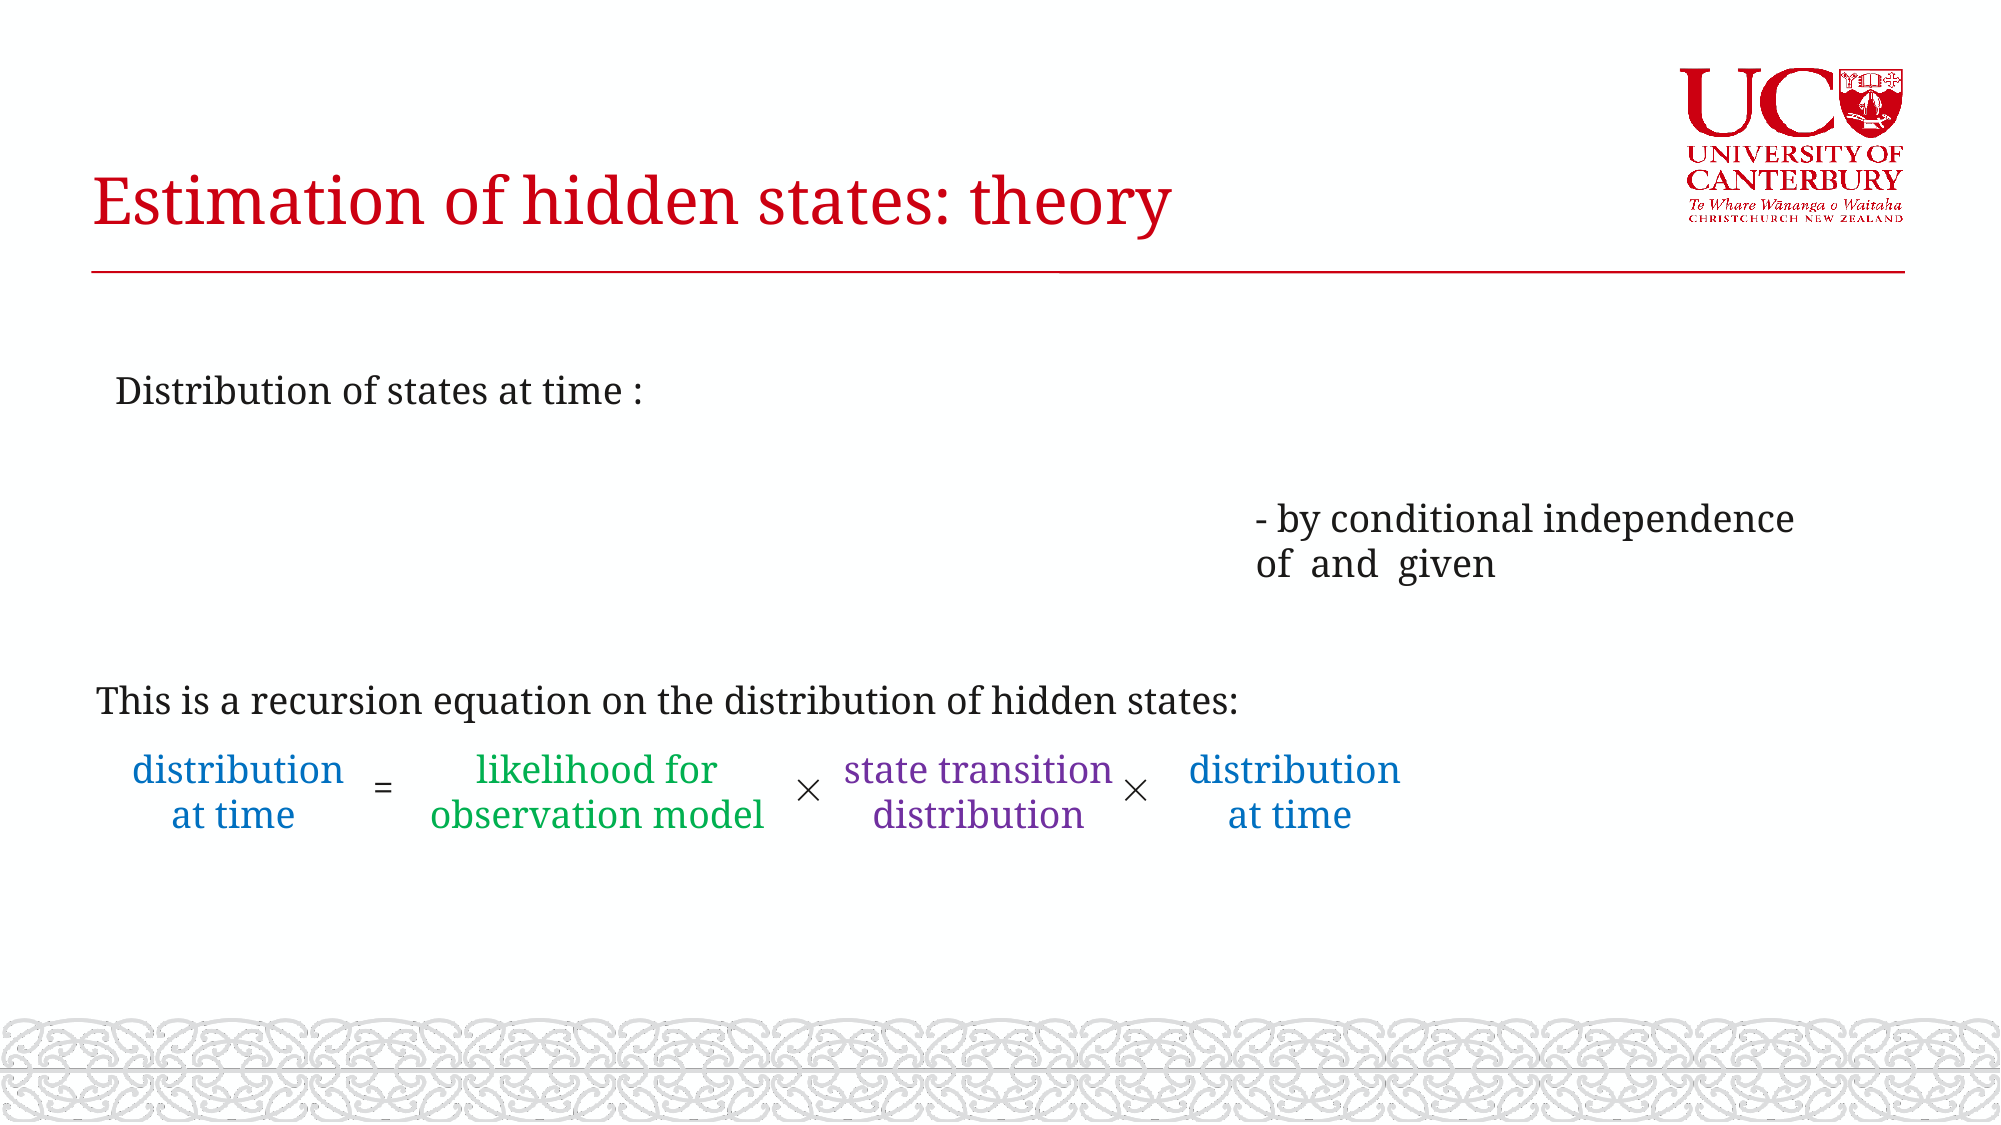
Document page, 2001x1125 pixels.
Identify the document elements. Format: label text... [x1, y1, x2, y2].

text_box  [1113, 756, 1159, 817]
text_box likelihood for observation model [406, 738, 788, 844]
title Estimation of hidden states: theory [92, 53, 1631, 238]
text_box  [786, 756, 831, 817]
text_box state transition distribution [833, 738, 1125, 844]
text_box = [365, 756, 402, 817]
text_box This is a recursion equation on the distribution of hidden states: [88, 669, 1249, 730]
picture [1636, 27, 1947, 262]
